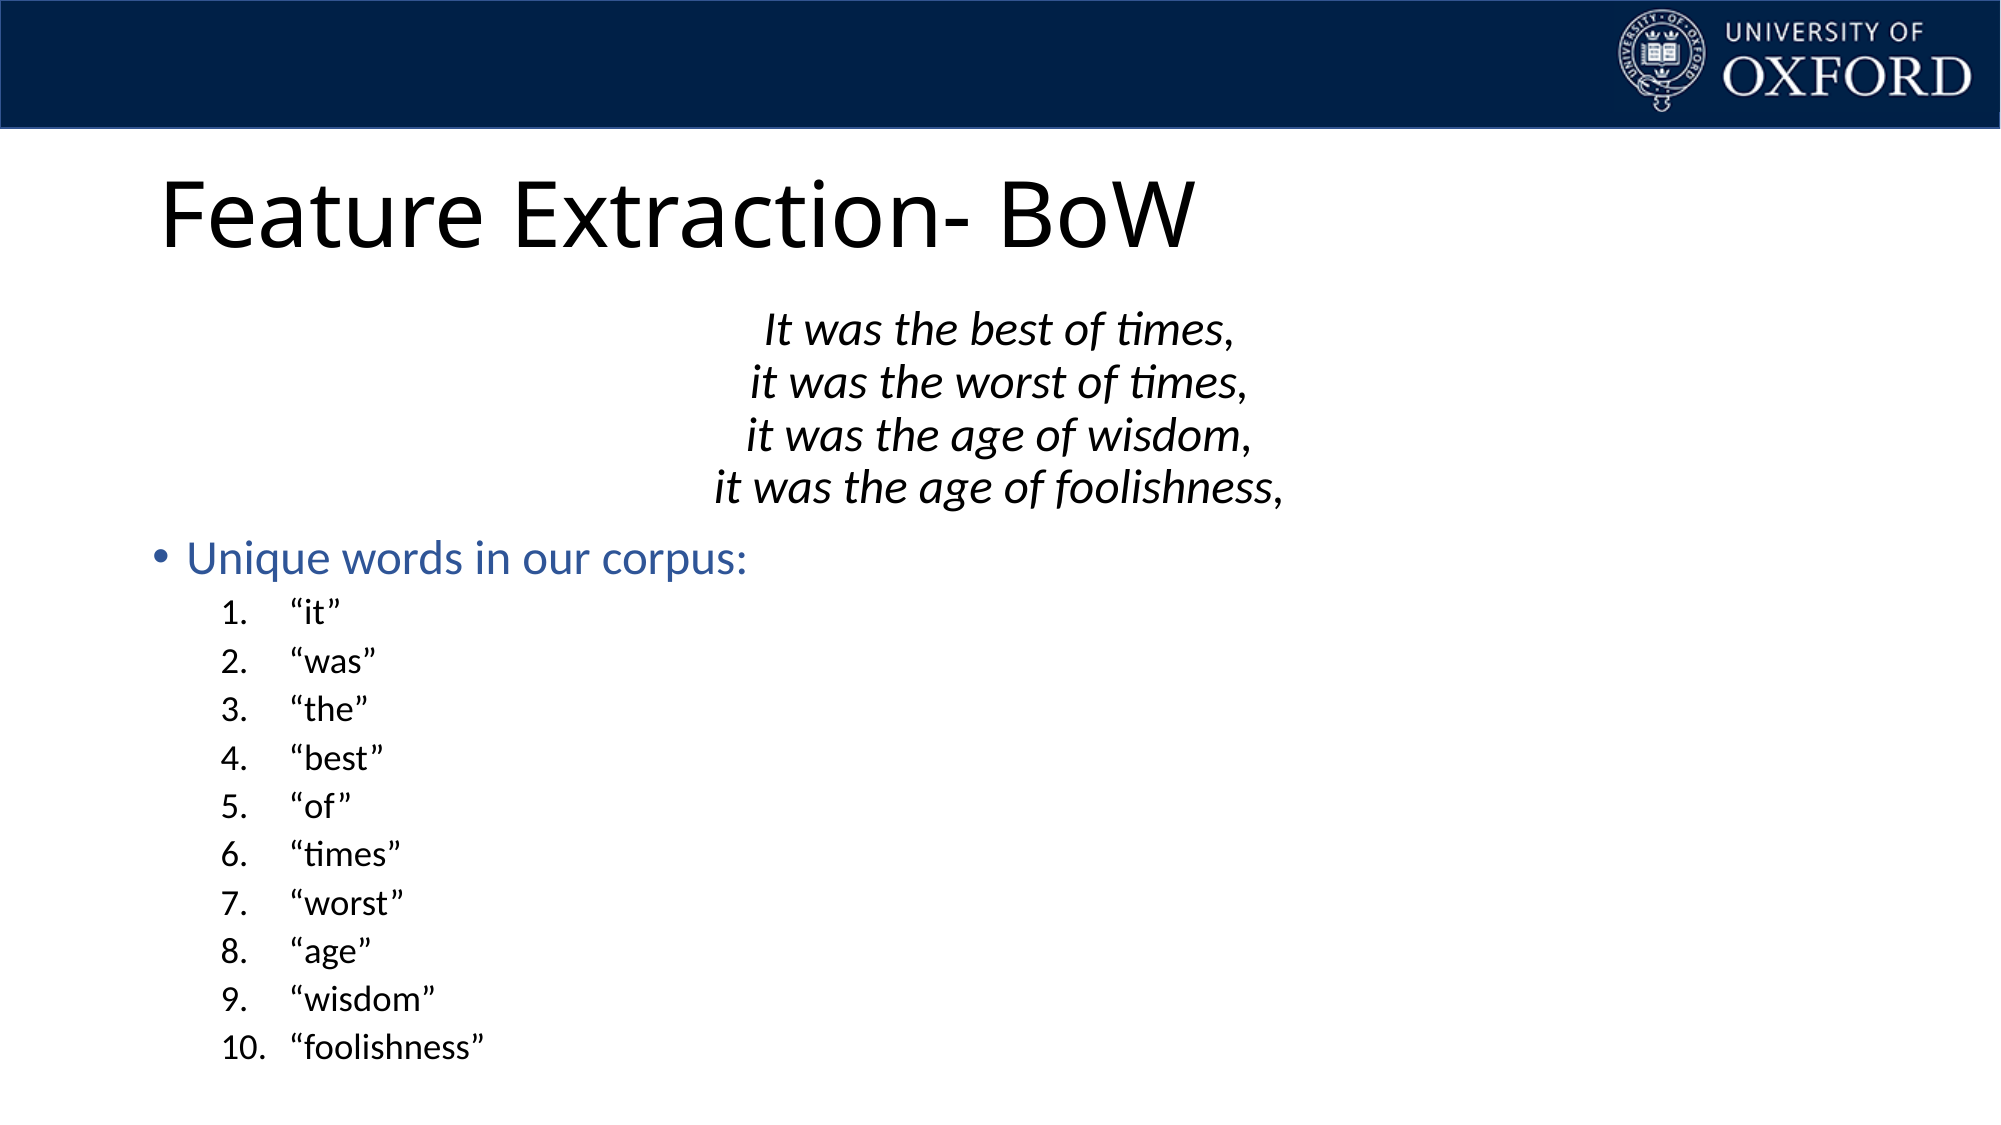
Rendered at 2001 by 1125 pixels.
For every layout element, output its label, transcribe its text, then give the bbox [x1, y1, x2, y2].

text_box Feature Extraction- BoW [143, 109, 1869, 327]
picture [1613, 1, 2000, 112]
list It was the best of times, it was the worst of times, it was the age of wisdom, it was the age of foolishness, Unique words in our corpus: “it” “was” “the” “best” “of” “times” “worst” “age” “wisdom” “foolishness” [137, 296, 1863, 1080]
